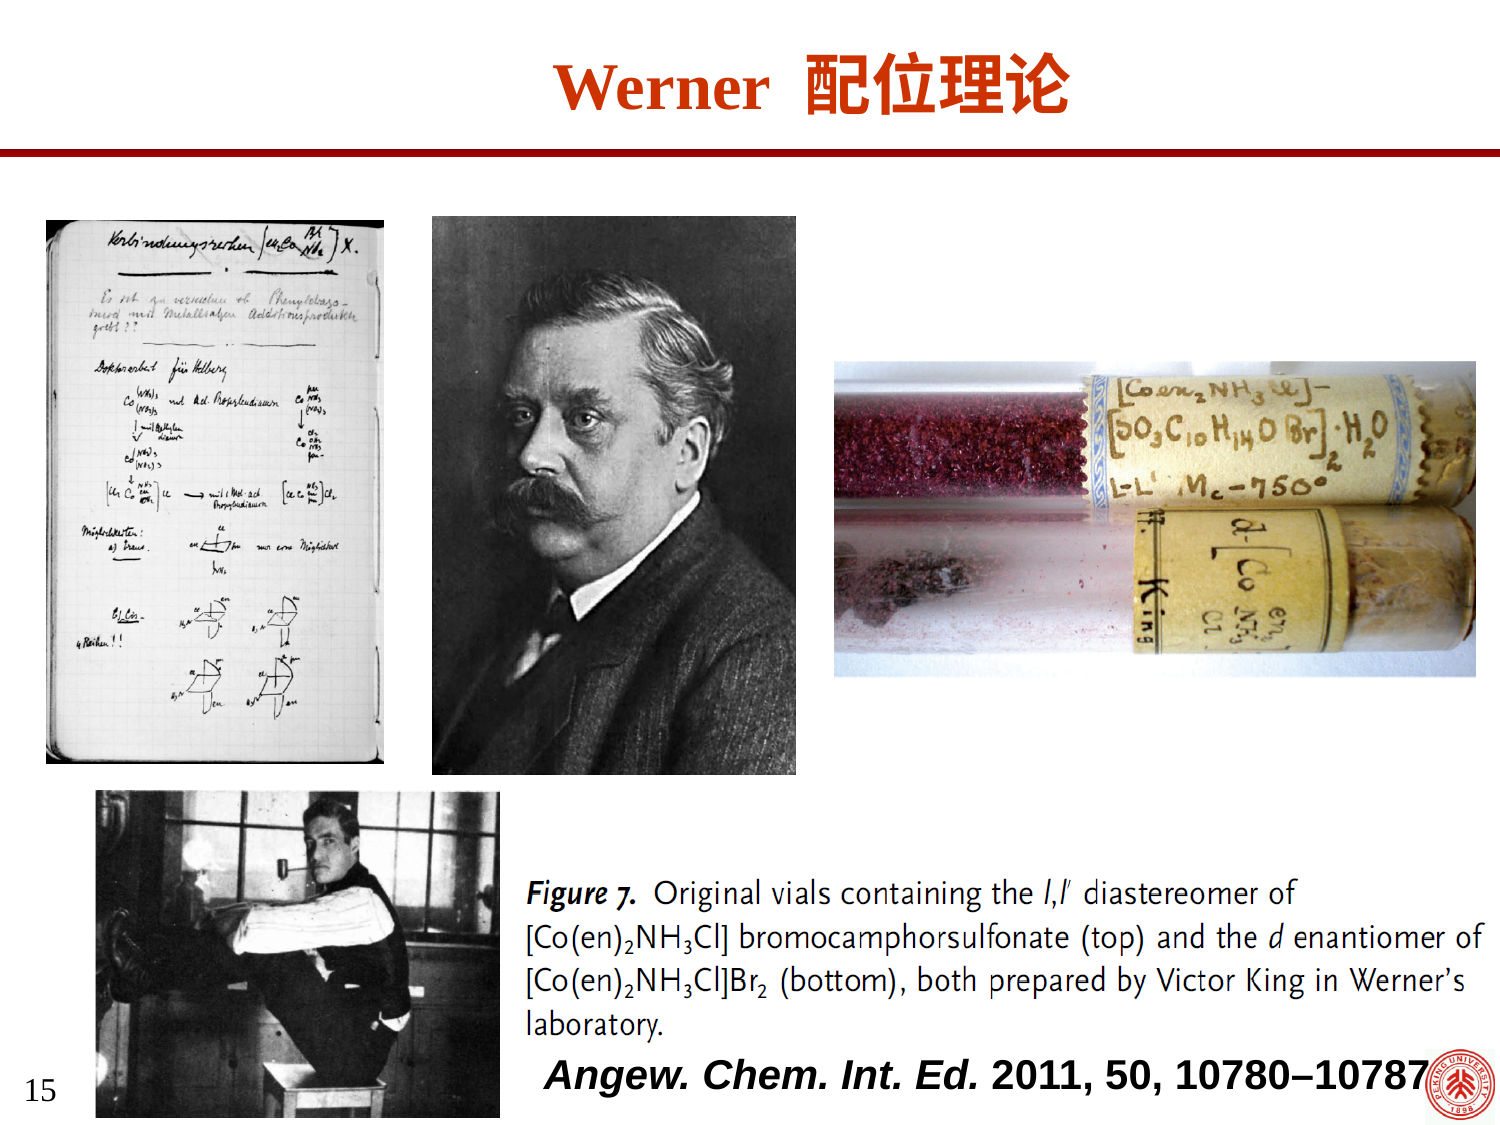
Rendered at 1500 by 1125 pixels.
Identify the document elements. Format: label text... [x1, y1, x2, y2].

picture [832, 361, 1477, 679]
text_box Angew. Chem. Int. Ed. 2011, 50, 10780–10787 [528, 1055, 1446, 1106]
picture [45, 220, 385, 764]
text_box Werner 配位理论 [538, 19, 1087, 130]
picture [95, 790, 500, 1118]
picture [1425, 1049, 1495, 1125]
picture [520, 873, 1490, 1048]
picture [430, 215, 796, 776]
text_box [0, 149, 1500, 157]
